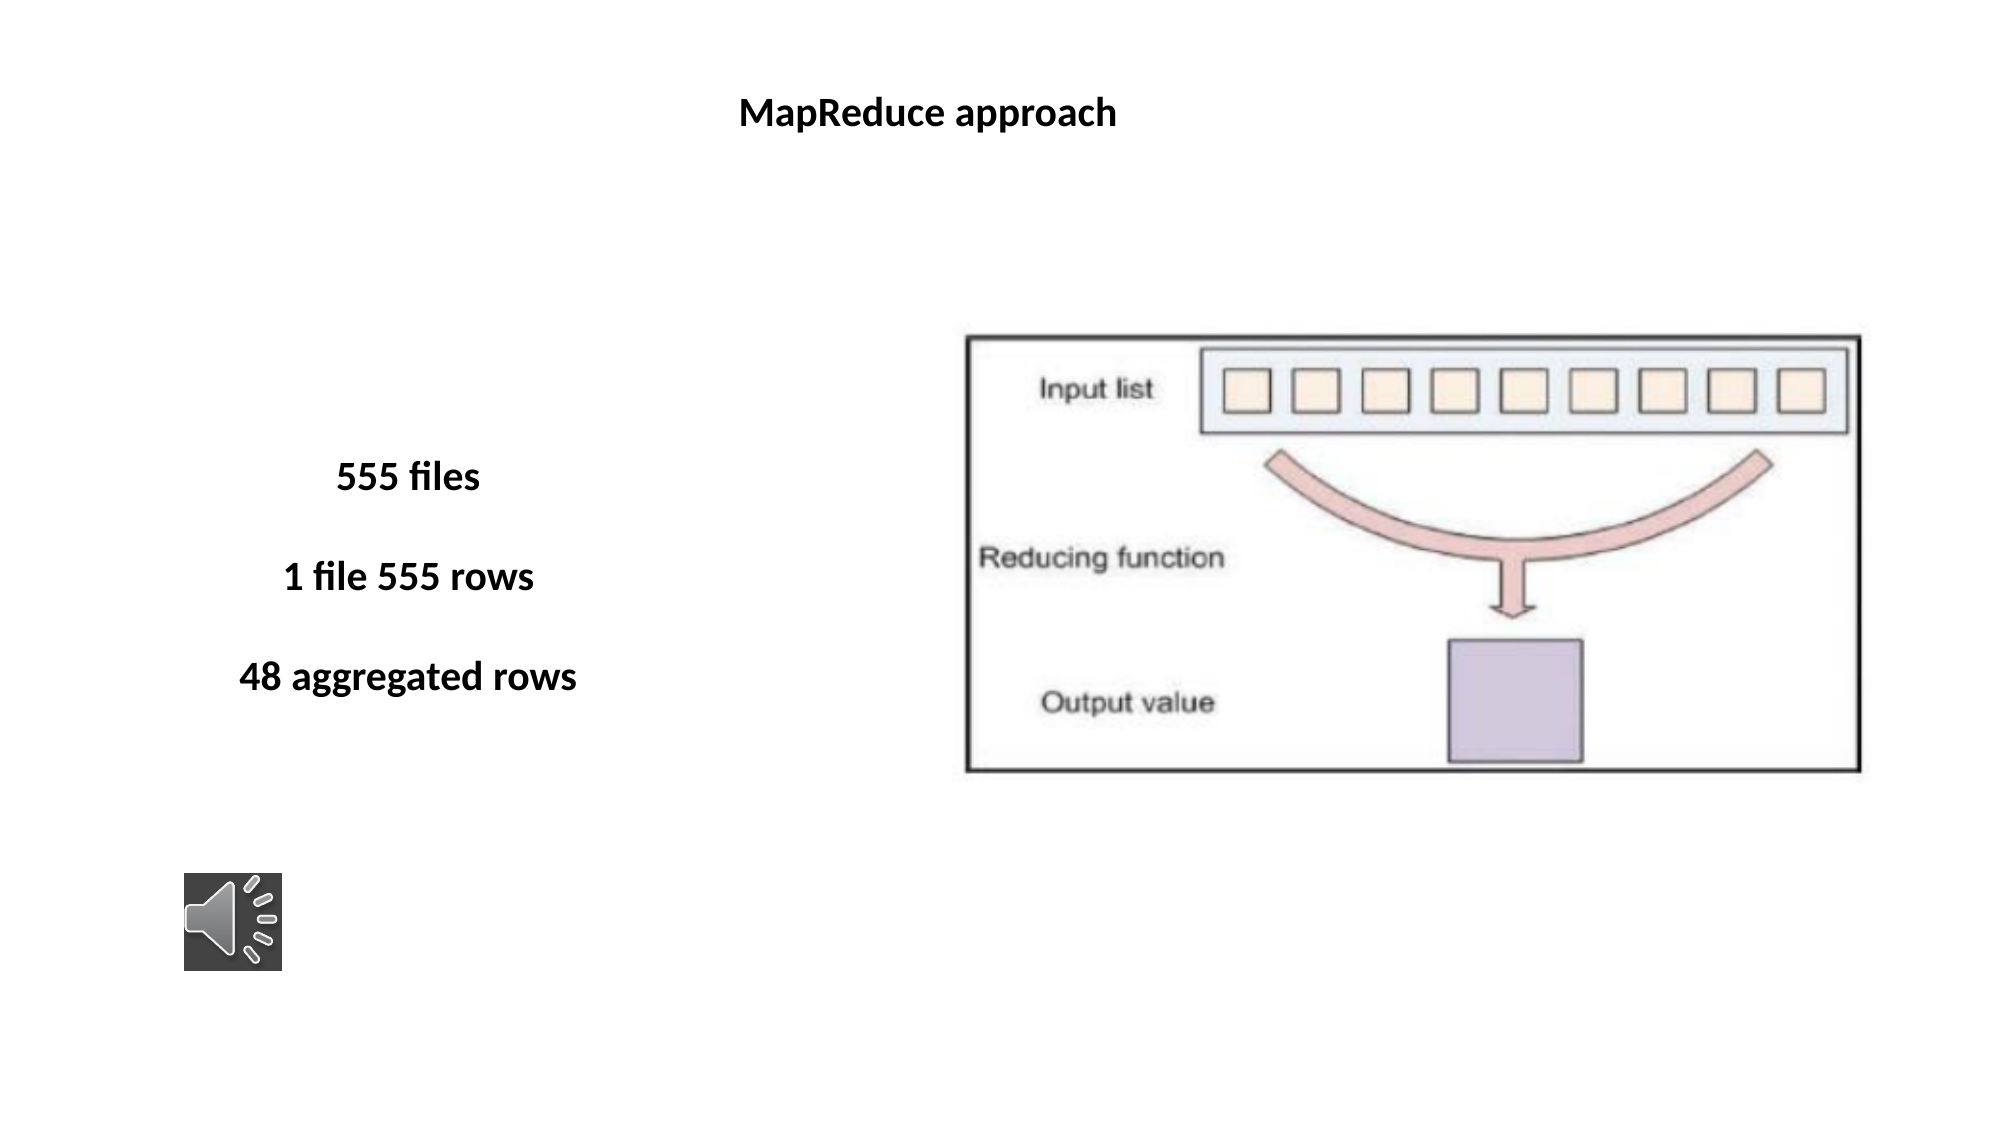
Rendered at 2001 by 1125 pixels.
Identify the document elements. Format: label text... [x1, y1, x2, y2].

text_box MapReduce approach [718, 77, 1138, 142]
text_box 555 files 1 file 555 rows 48 aggregated rows [153, 441, 664, 707]
picture [183, 871, 284, 972]
picture [924, 303, 1904, 793]
